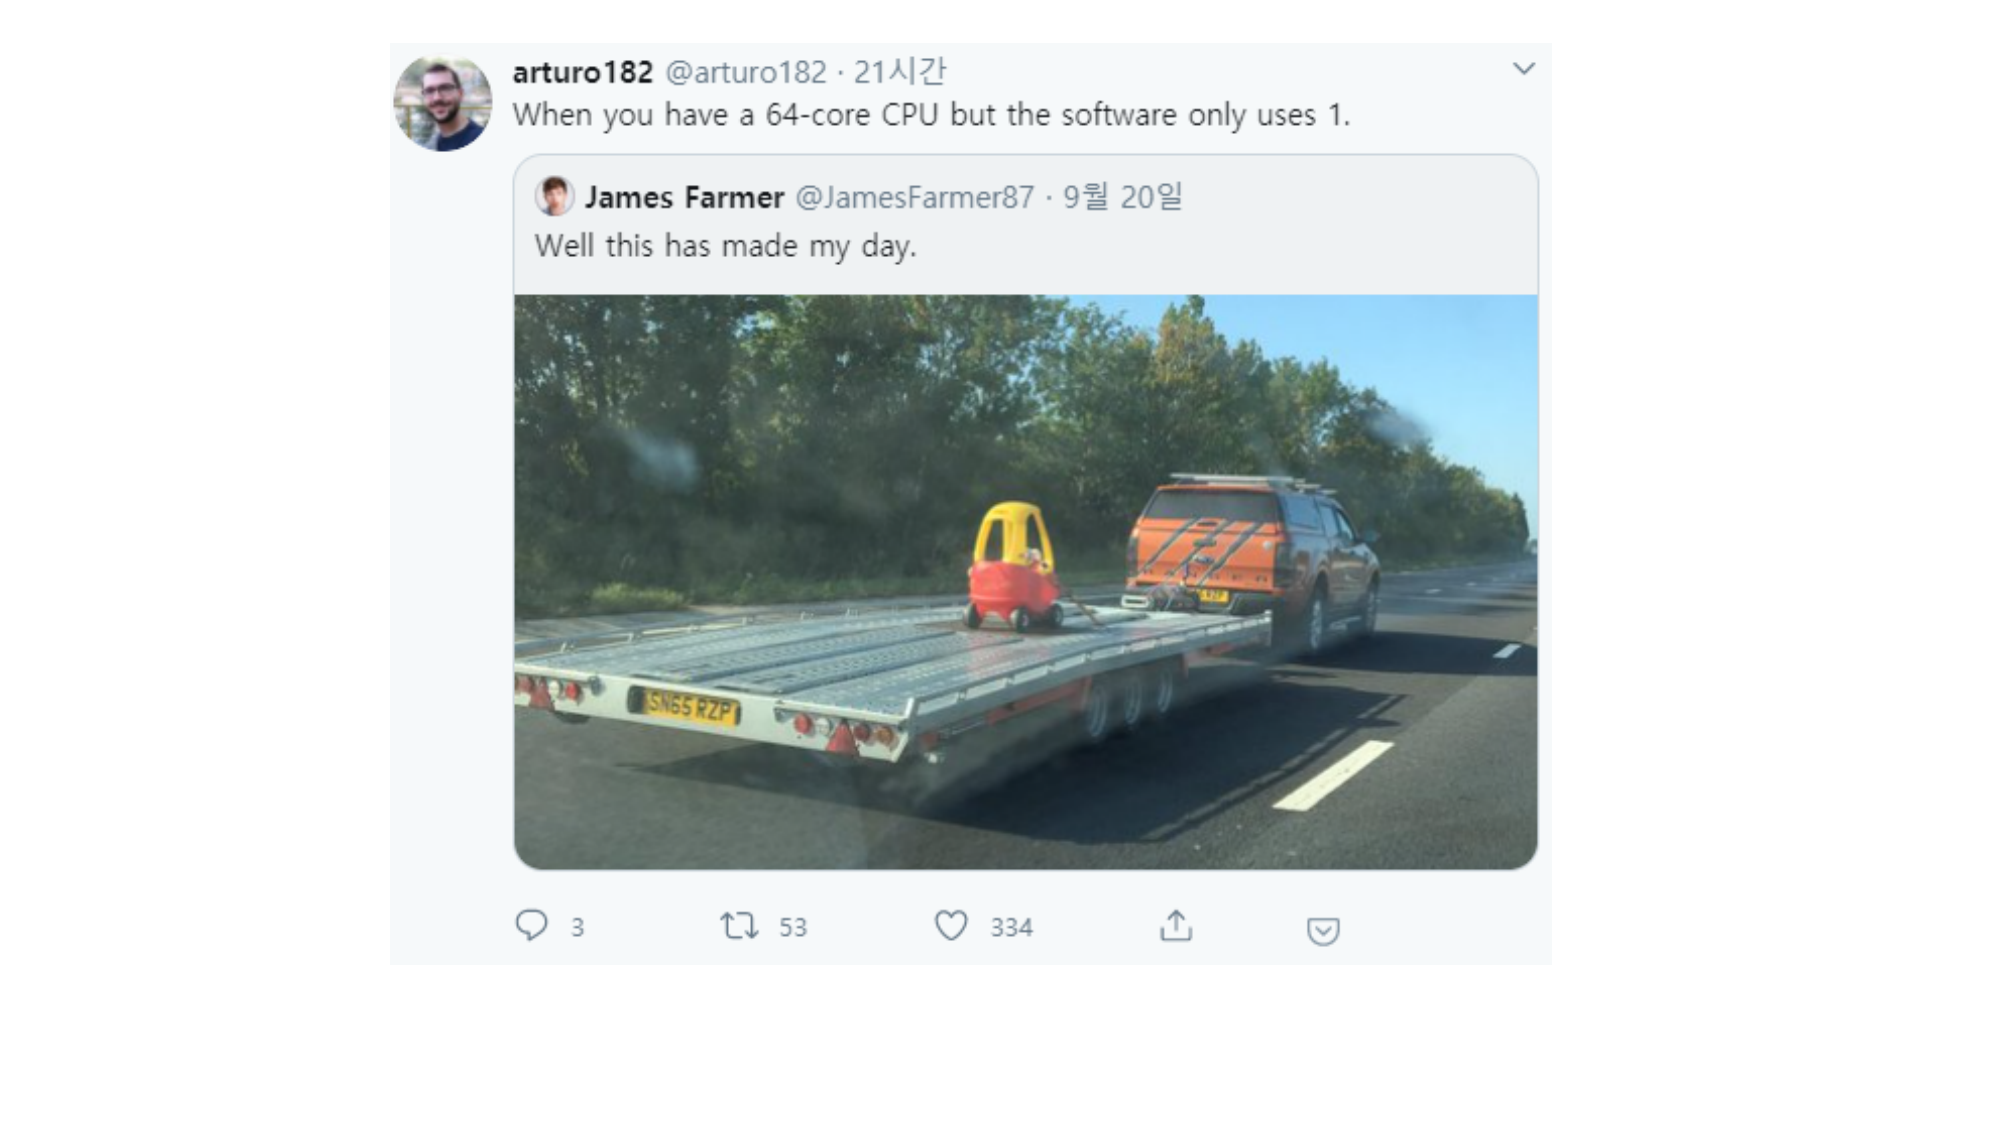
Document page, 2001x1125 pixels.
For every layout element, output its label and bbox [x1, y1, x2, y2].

picture [390, 43, 1552, 965]
